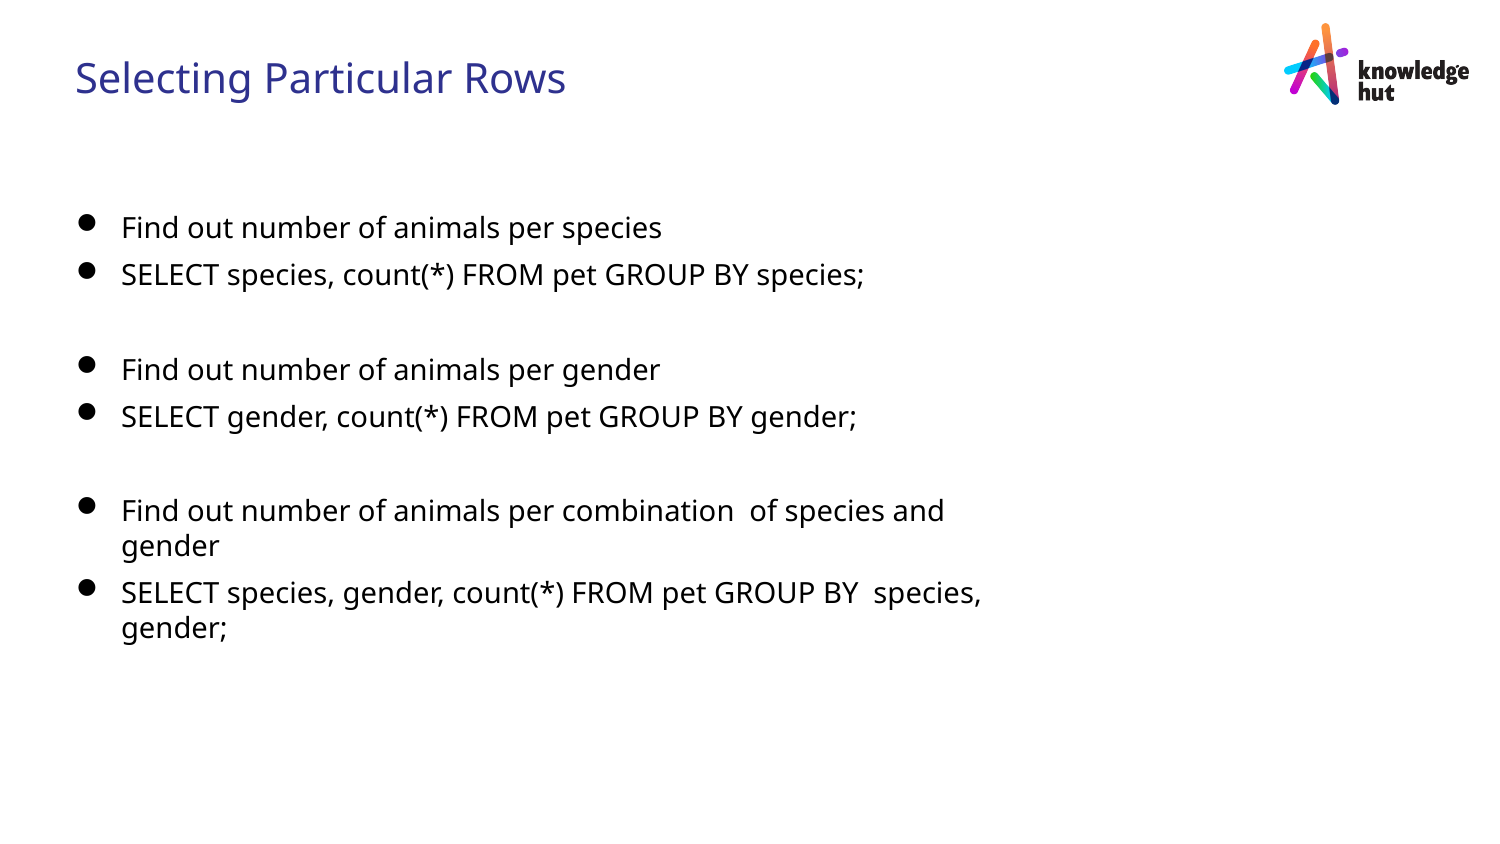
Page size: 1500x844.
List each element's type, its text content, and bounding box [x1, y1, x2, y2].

picture [1284, 23, 1469, 105]
text_box Selecting Particular Rows [60, 43, 582, 109]
text_box Find out number of animals per species SELECT species, count(*) FROM pet GROUP BY species; Find out number of animals per gender SELECT gender, count(*) FROM pet GROUP BY gender; Find out number of animals per combination of species and gender SELECT species, gender, count(*) FROM pet GROUP BY species, gender; [61, 202, 1064, 652]
